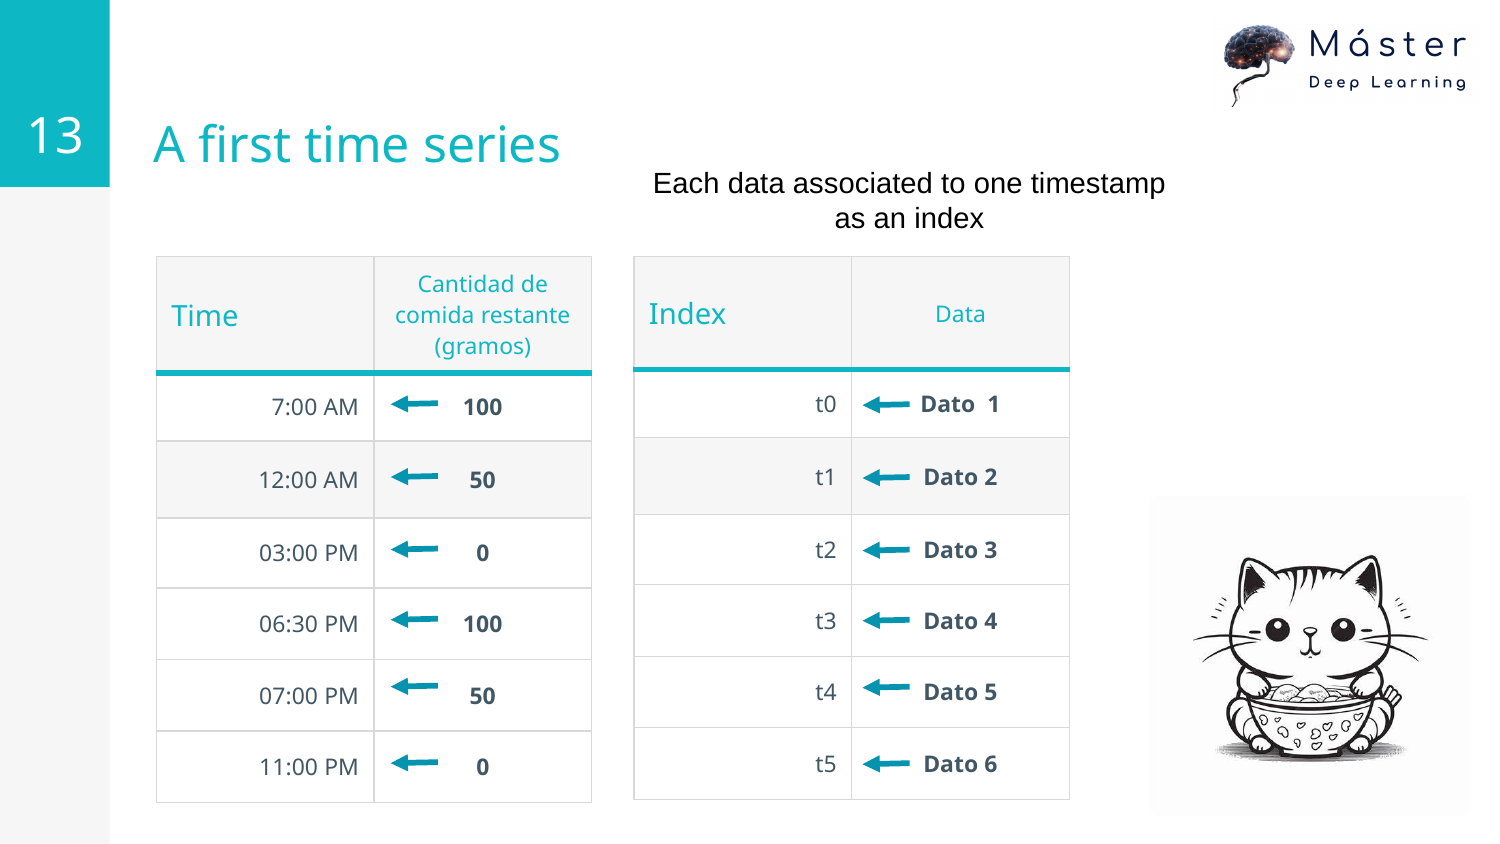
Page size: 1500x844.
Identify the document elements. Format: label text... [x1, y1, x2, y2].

table_cell 12:00 AM [157, 442, 373, 517]
picture [1211, 11, 1483, 111]
table_cell Dato 1 [852, 372, 1069, 437]
table_cell 07:00 PM [157, 660, 373, 730]
table_header Cantidad de comida restante (gramos) [375, 257, 591, 370]
table_cell t3 [635, 585, 851, 656]
table_cell 0 [375, 732, 591, 802]
table_cell Dato 2 [852, 438, 1069, 514]
table_cell Dato 3 [852, 515, 1069, 584]
table_cell 100 [375, 589, 591, 659]
table_cell t1 [635, 438, 851, 514]
text_box Each data associated to one timestamp as an index [591, 156, 1228, 242]
table_cell Dato 4 [852, 585, 1069, 656]
table_cell 03:00 PM [157, 519, 373, 587]
table_cell t2 [635, 515, 851, 584]
table_cell 50 [375, 660, 591, 730]
table_cell t4 [635, 657, 851, 727]
table_cell Dato 5 [852, 657, 1069, 727]
table_cell 50 [375, 442, 591, 517]
table_header Data [852, 257, 1069, 367]
title A first time series [138, 0, 722, 188]
picture [1148, 494, 1472, 818]
table_header Time [157, 257, 373, 370]
table_cell 06:30 PM [157, 589, 373, 659]
table_cell 0 [375, 519, 591, 587]
table_cell Dato 6 [852, 728, 1069, 799]
slide_number 13 [0, 0, 110, 187]
table_cell 7:00 AM [157, 376, 373, 440]
table_cell 100 [375, 376, 591, 440]
table_cell t5 [635, 728, 851, 799]
table_cell 11:00 PM [157, 732, 373, 802]
table_header Index [635, 257, 851, 367]
table_cell t0 [635, 372, 851, 437]
